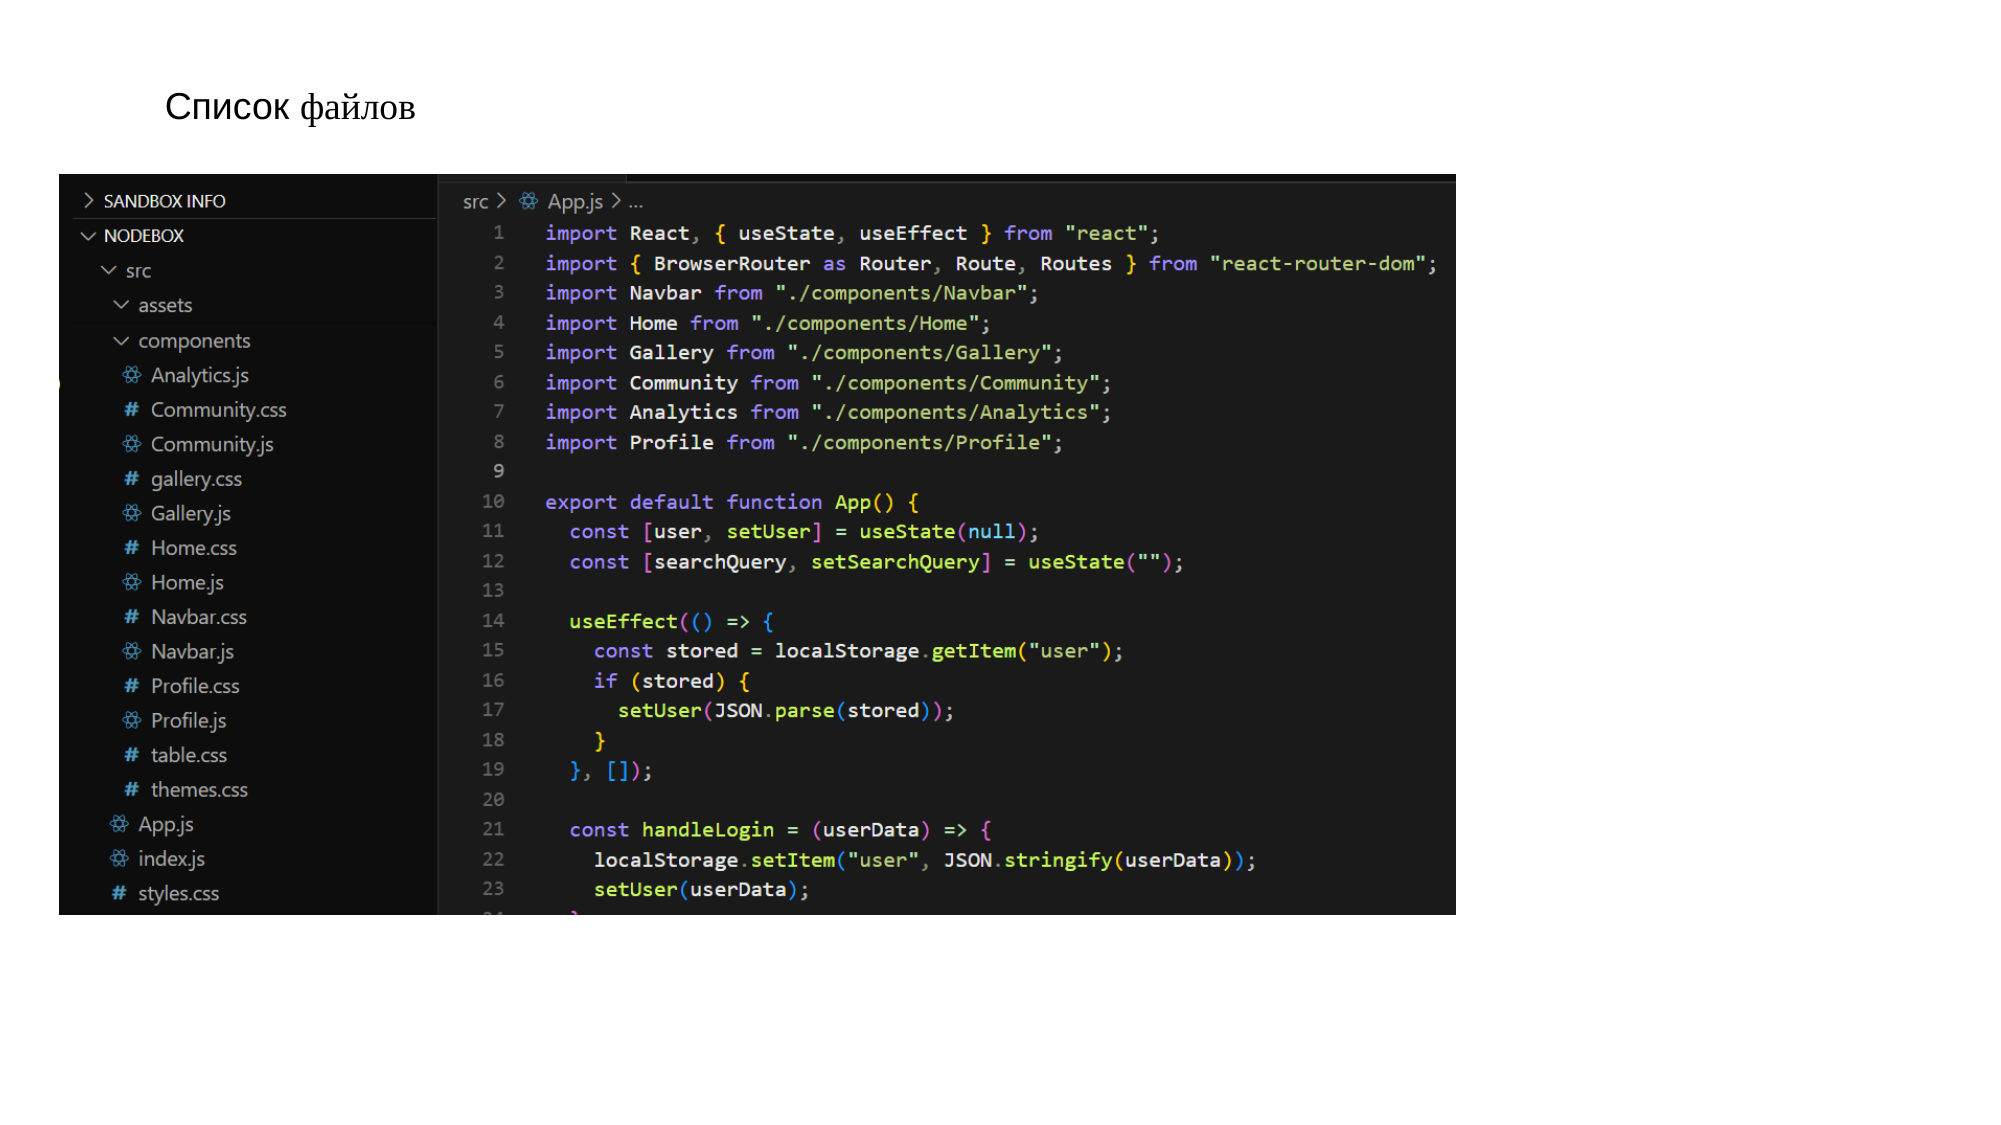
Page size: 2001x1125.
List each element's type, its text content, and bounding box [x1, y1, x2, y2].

picture [59, 174, 1456, 915]
text_box Список файлов [150, 74, 1150, 135]
